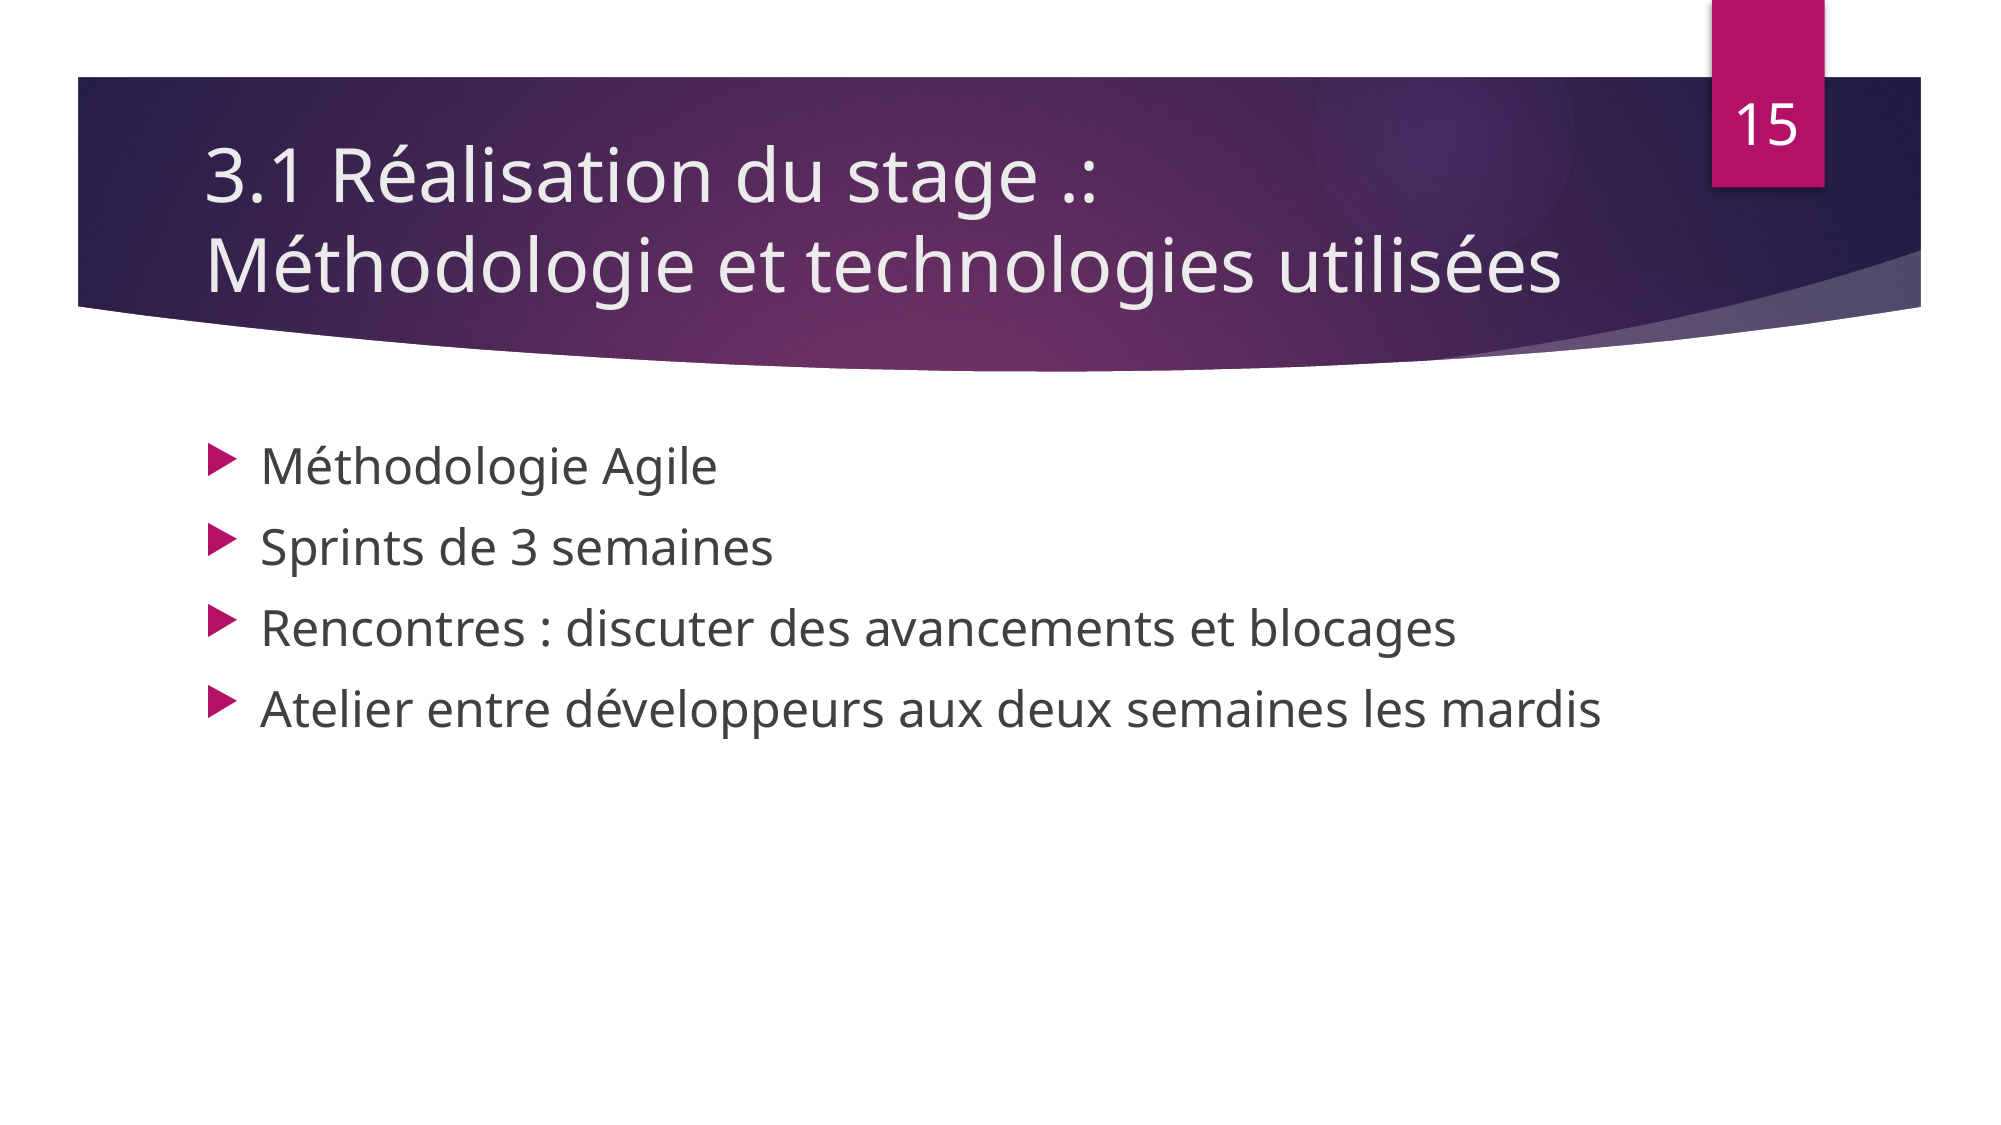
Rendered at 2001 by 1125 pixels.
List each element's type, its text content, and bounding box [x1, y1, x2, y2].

list Méthodologie Agile Sprints de 3 semaines Rencontres : discuter des avancements et blocages Atelier entre développeurs aux deux semaines les mardis [189, 427, 1638, 988]
slide_number 15 [1698, 48, 1836, 175]
title 3.1 Réalisation du stage .: Méthodologie et technologies utilisées [189, 159, 1627, 276]
